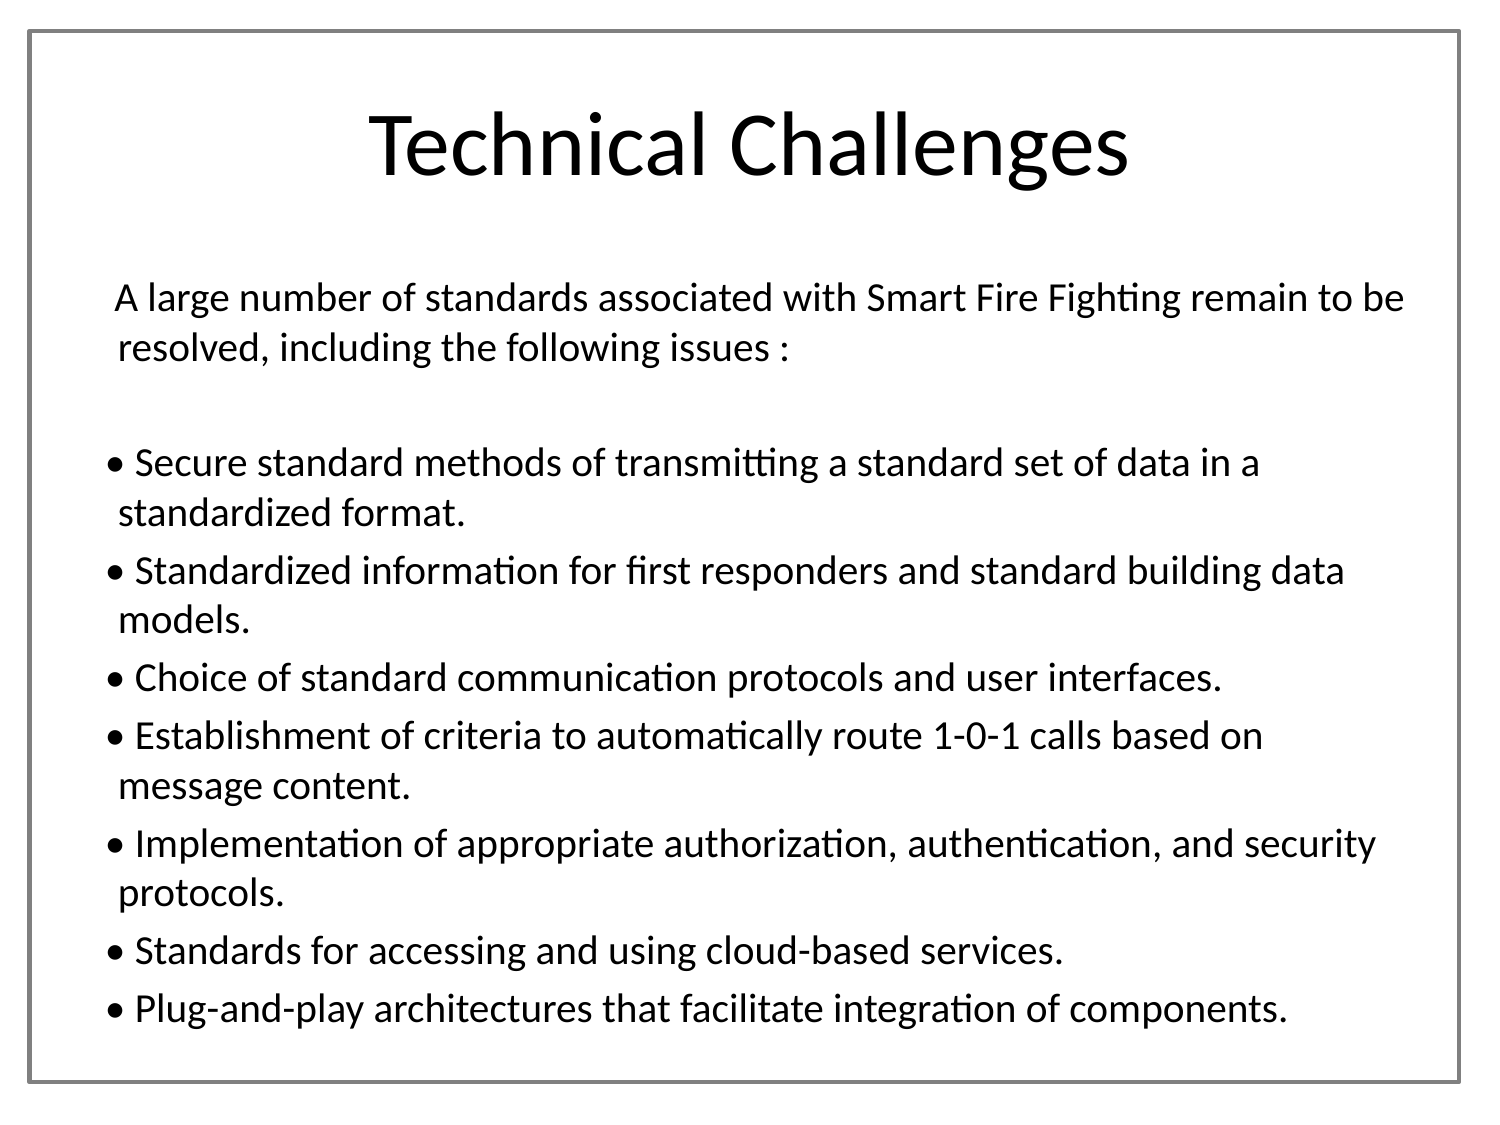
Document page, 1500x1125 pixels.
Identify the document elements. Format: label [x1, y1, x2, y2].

text_box [27, 29, 1461, 1084]
